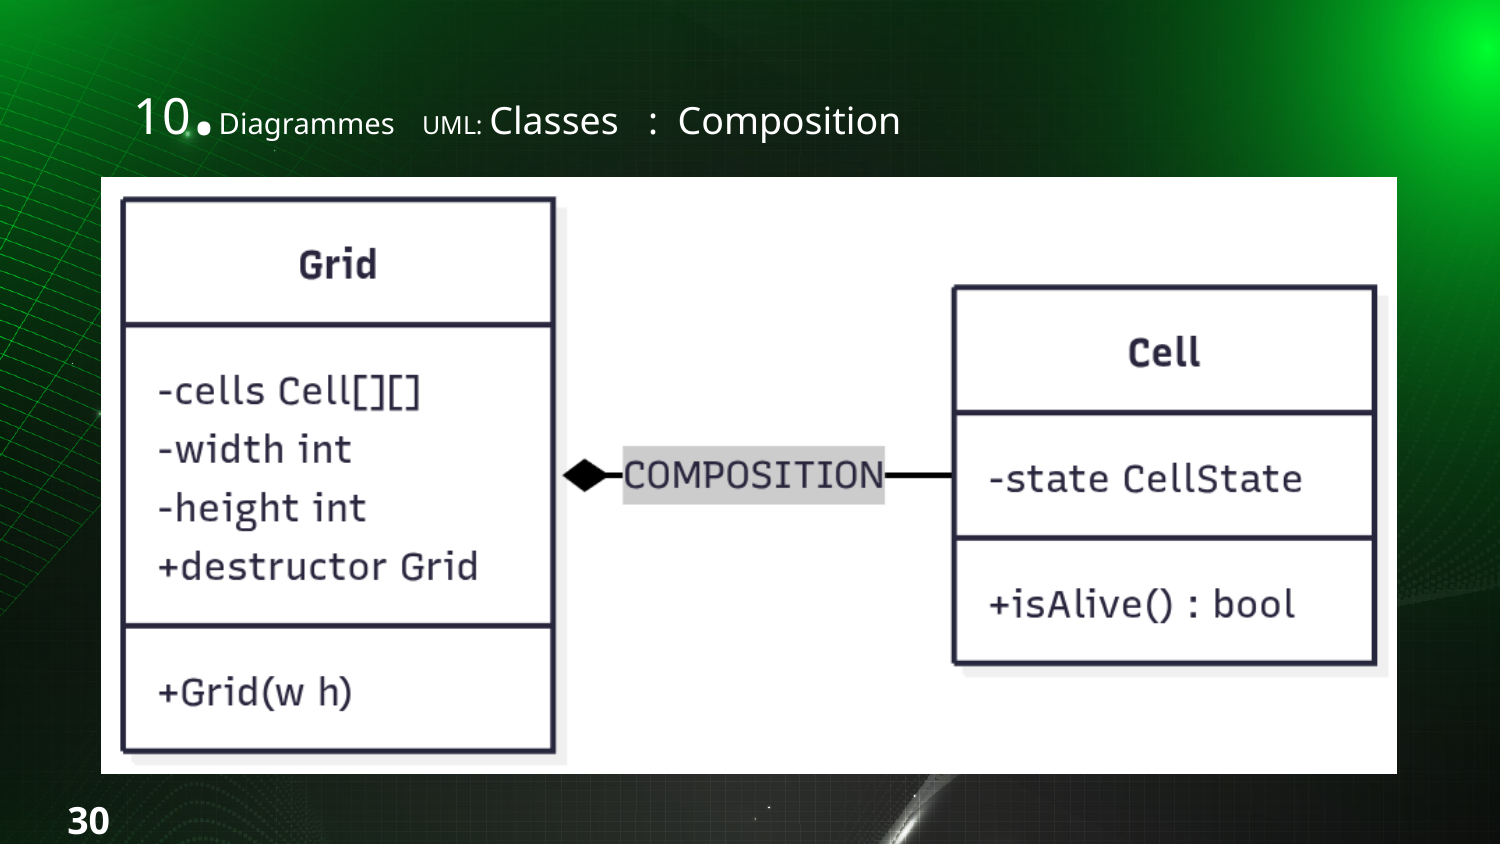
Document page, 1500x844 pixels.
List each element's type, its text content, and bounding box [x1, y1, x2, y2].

text_box 30 [52, 789, 192, 844]
picture [0, 0, 1500, 844]
title 10.Diagrammes UML: Classes : Composition [118, 58, 1382, 165]
